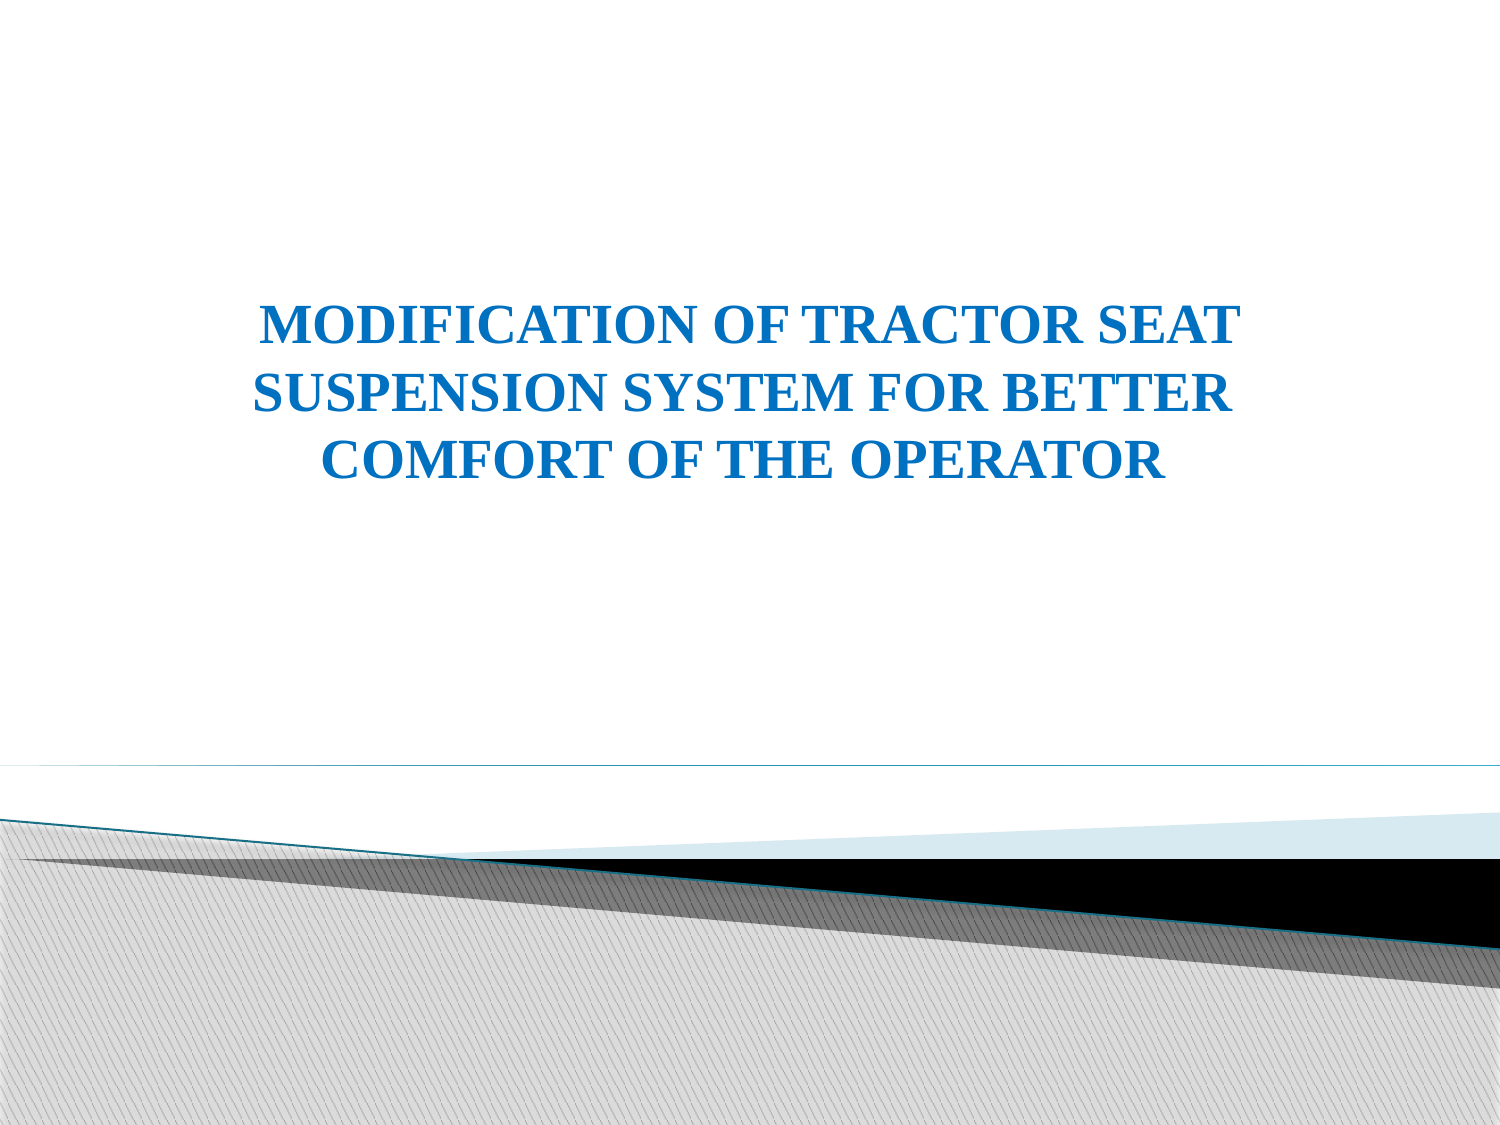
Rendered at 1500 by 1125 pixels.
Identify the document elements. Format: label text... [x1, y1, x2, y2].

picture [5, 859, 1500, 989]
title MODIFICATION OF TRACTOR SEAT SUSPENSION SYSTEM FOR BETTER COMFORT OF THE OPERATOR [112, 278, 1388, 580]
